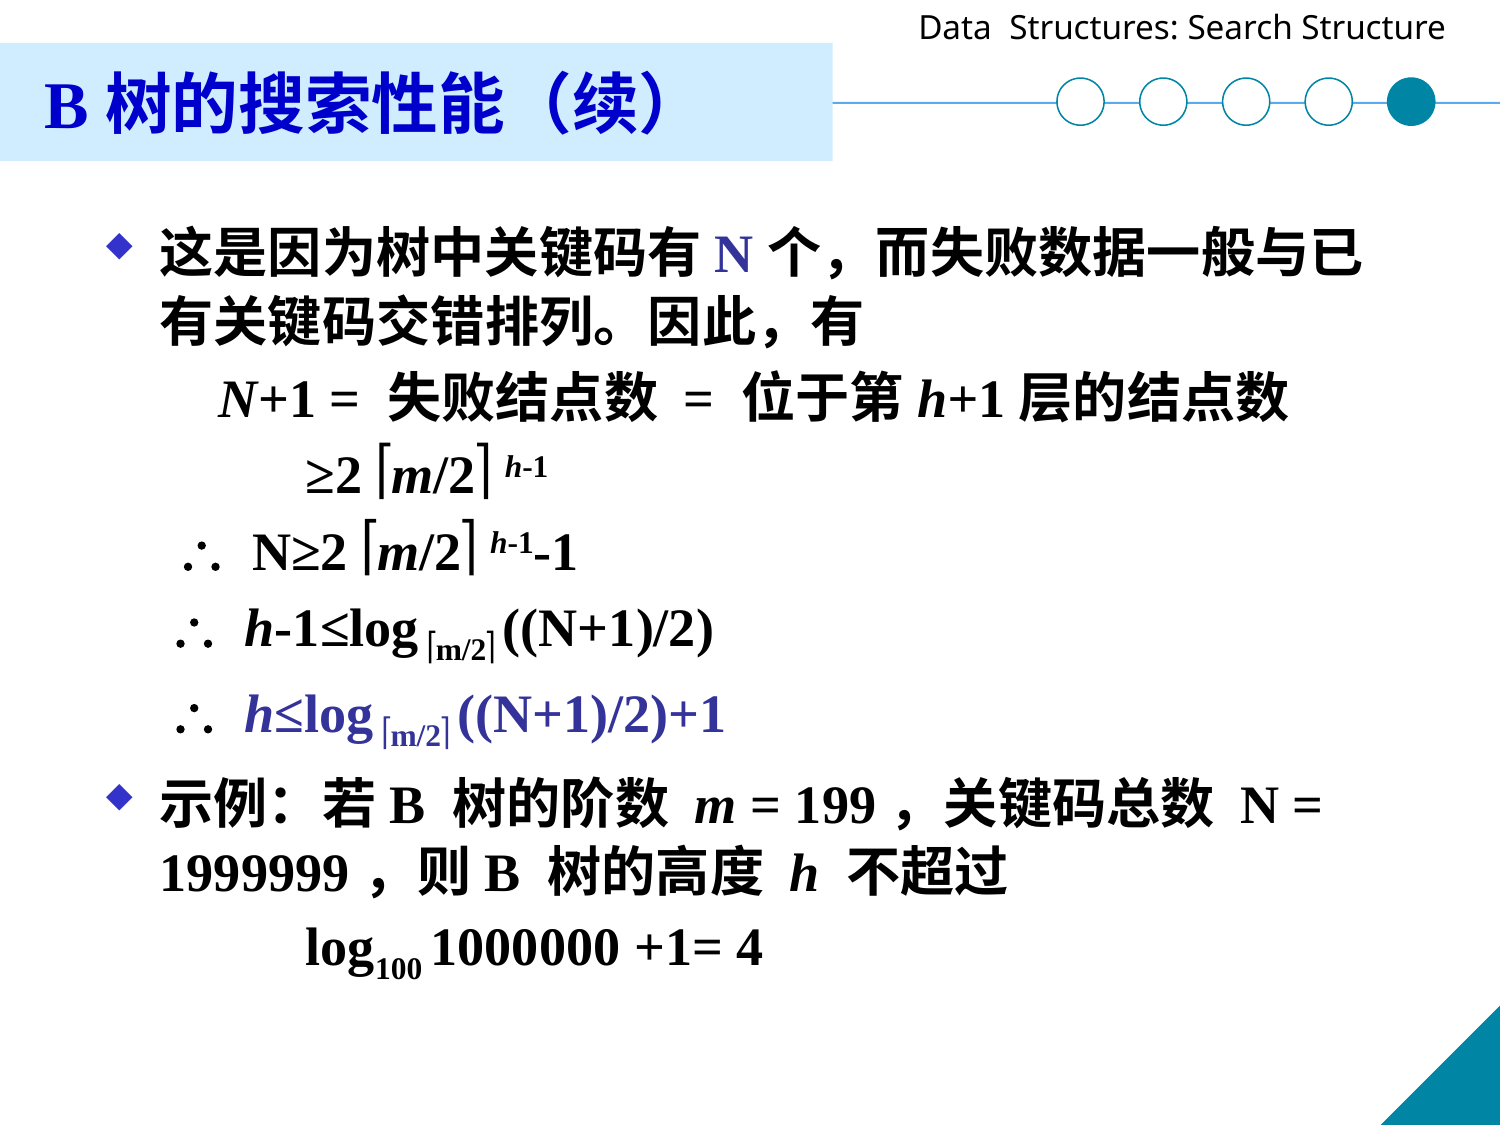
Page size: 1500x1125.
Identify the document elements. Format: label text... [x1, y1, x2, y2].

text_box [1056, 78, 1105, 126]
text_box [1139, 78, 1187, 126]
text_box [1387, 78, 1435, 126]
text_box 这是因为树中关键码有N个，而失败数据一般与已有关键码交错排列。因此，有 N+1 = 失败结点数 = 位于第h+1层的结点数 ≥2 m/2 h-1  N≥2 m/2 h-1-1  h-1≤log m/2 ((N+1)/2)  h≤log m/2 ((N+1)/2)+1 示例：若B 树的阶数 m = 199，关键码总数 N = 1999999，则B 树的高度 h 不超过 log100 1000000 +1= 4 [88, 207, 1412, 1041]
text_box [1305, 78, 1353, 126]
text_box [1222, 78, 1270, 126]
text_box B树的搜索性能（续） [29, 54, 869, 150]
